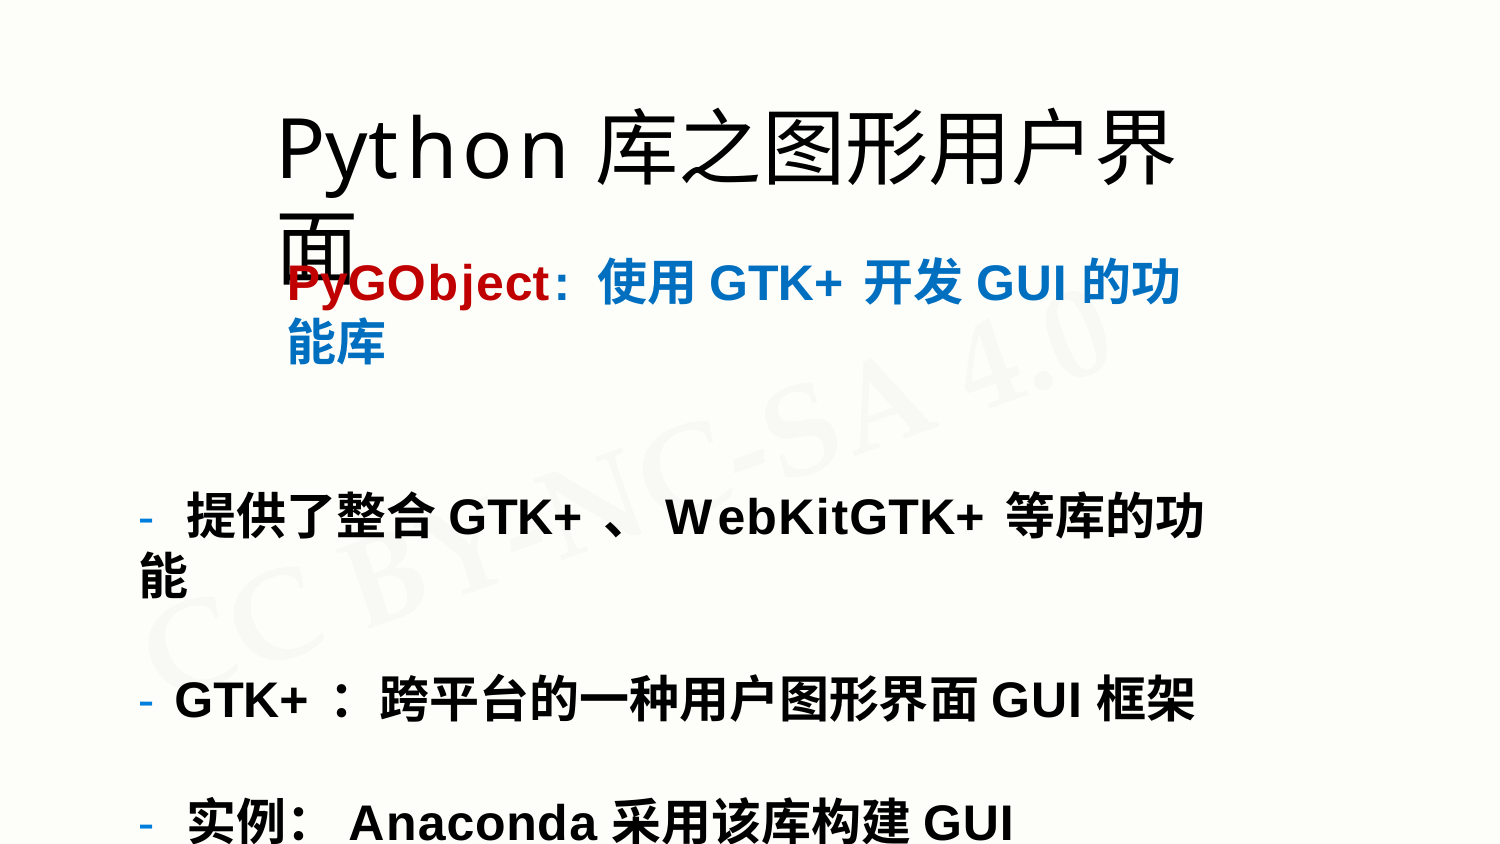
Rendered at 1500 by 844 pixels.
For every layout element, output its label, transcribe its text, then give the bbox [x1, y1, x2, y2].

title Python库之图形用户界面 [265, 95, 1235, 296]
text_box PyGObject: 使用GTK+开发GUI的功能库 - 提供了整合GTK+、WebKitGTK+等库的功能 - GTK+：跨平台的一种用户图形界面GUI框架 - 实例：Anaconda采用该库构建GUI [136, 250, 1218, 844]
